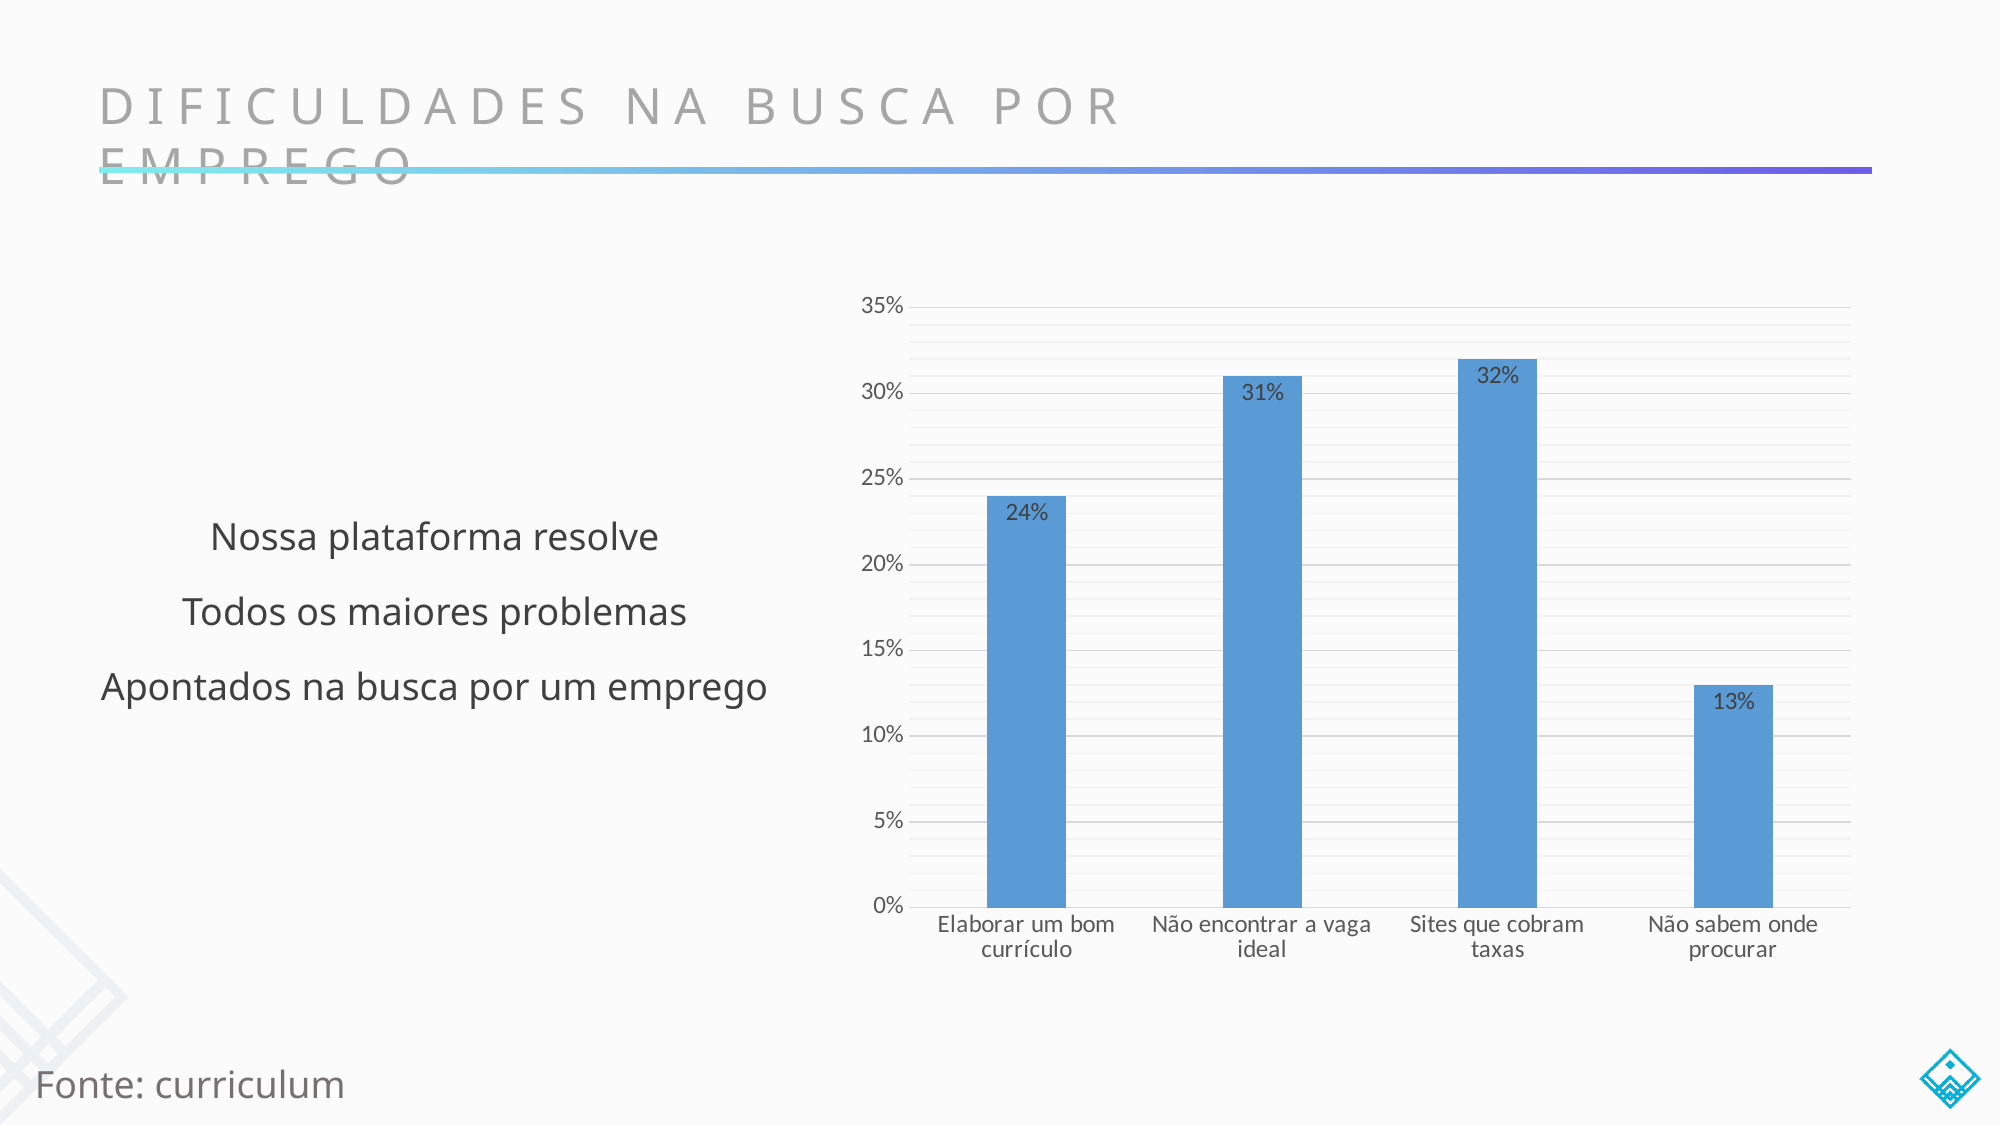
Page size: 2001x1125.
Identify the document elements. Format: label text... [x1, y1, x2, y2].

picture [1930, 1054, 1971, 1084]
picture [1952, 1048, 1981, 1077]
text_box DIFICULDADES NA BUSCA POR EMPREGO [84, 66, 1189, 202]
list Nossa plataforma resolve Todos os maiores problemas Apontados na busca por um emprego [29, 496, 840, 709]
picture [1919, 1048, 1949, 1077]
text_box Fonte: curriculum [129, 1044, 406, 1125]
picture [0, 869, 129, 1125]
text_box [97, 166, 1873, 175]
chart [840, 281, 1872, 978]
picture [1953, 1081, 1981, 1109]
picture [1919, 1080, 1948, 1109]
